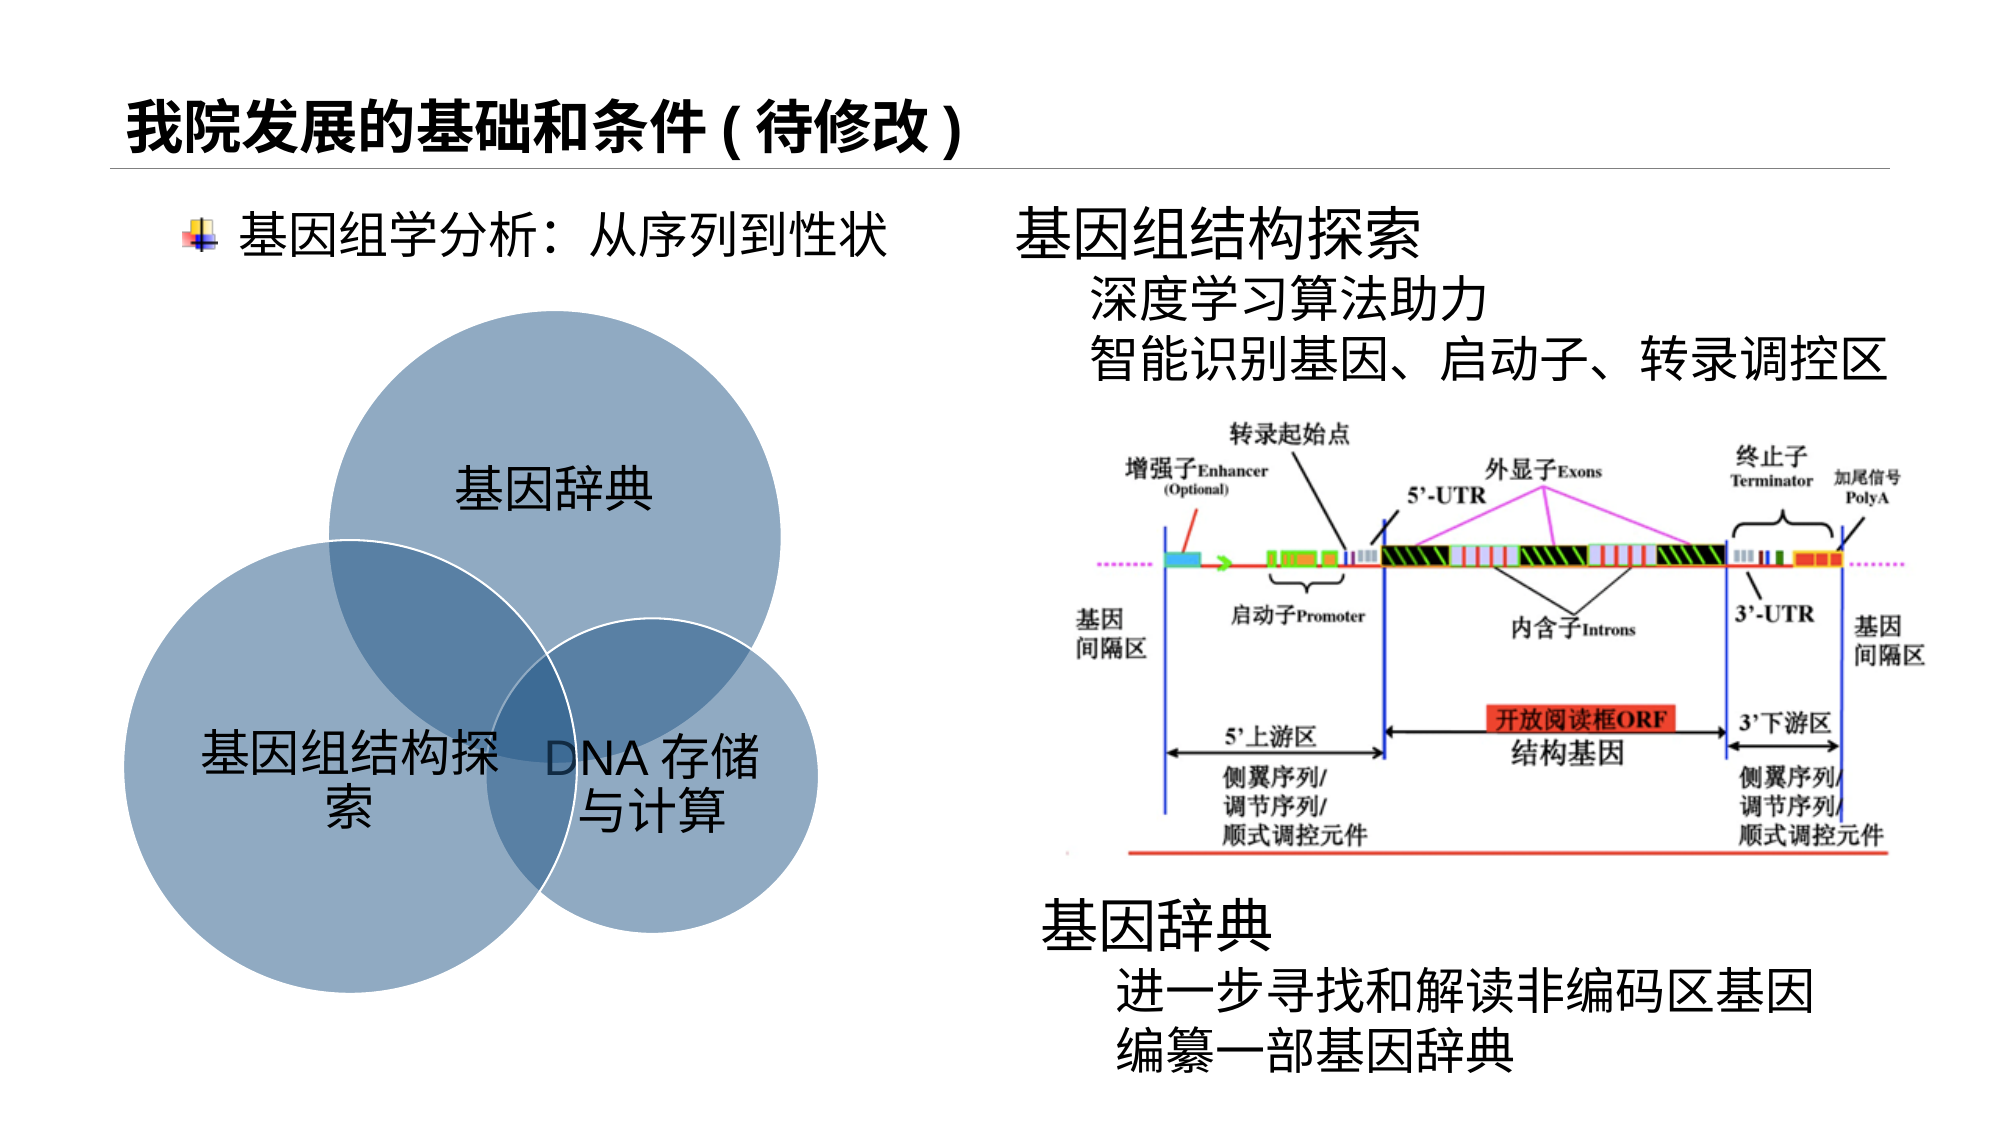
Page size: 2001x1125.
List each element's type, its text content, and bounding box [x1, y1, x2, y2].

text_box 基因组学分析：从序列到性状 [167, 190, 999, 271]
picture [182, 216, 218, 252]
text_box 基因辞典 进一步寻找和解读非编码区基因 编纂一部基因辞典 [1025, 882, 1998, 1087]
picture [1063, 408, 1934, 862]
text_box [0, 310, 1198, 1067]
text_box 基因组结构探索 深度学习算法助力 智能识别基因、启动子、转录调控区 [999, 190, 1959, 465]
title 我院发展的基础和条件(待修改) [109, 0, 1890, 169]
